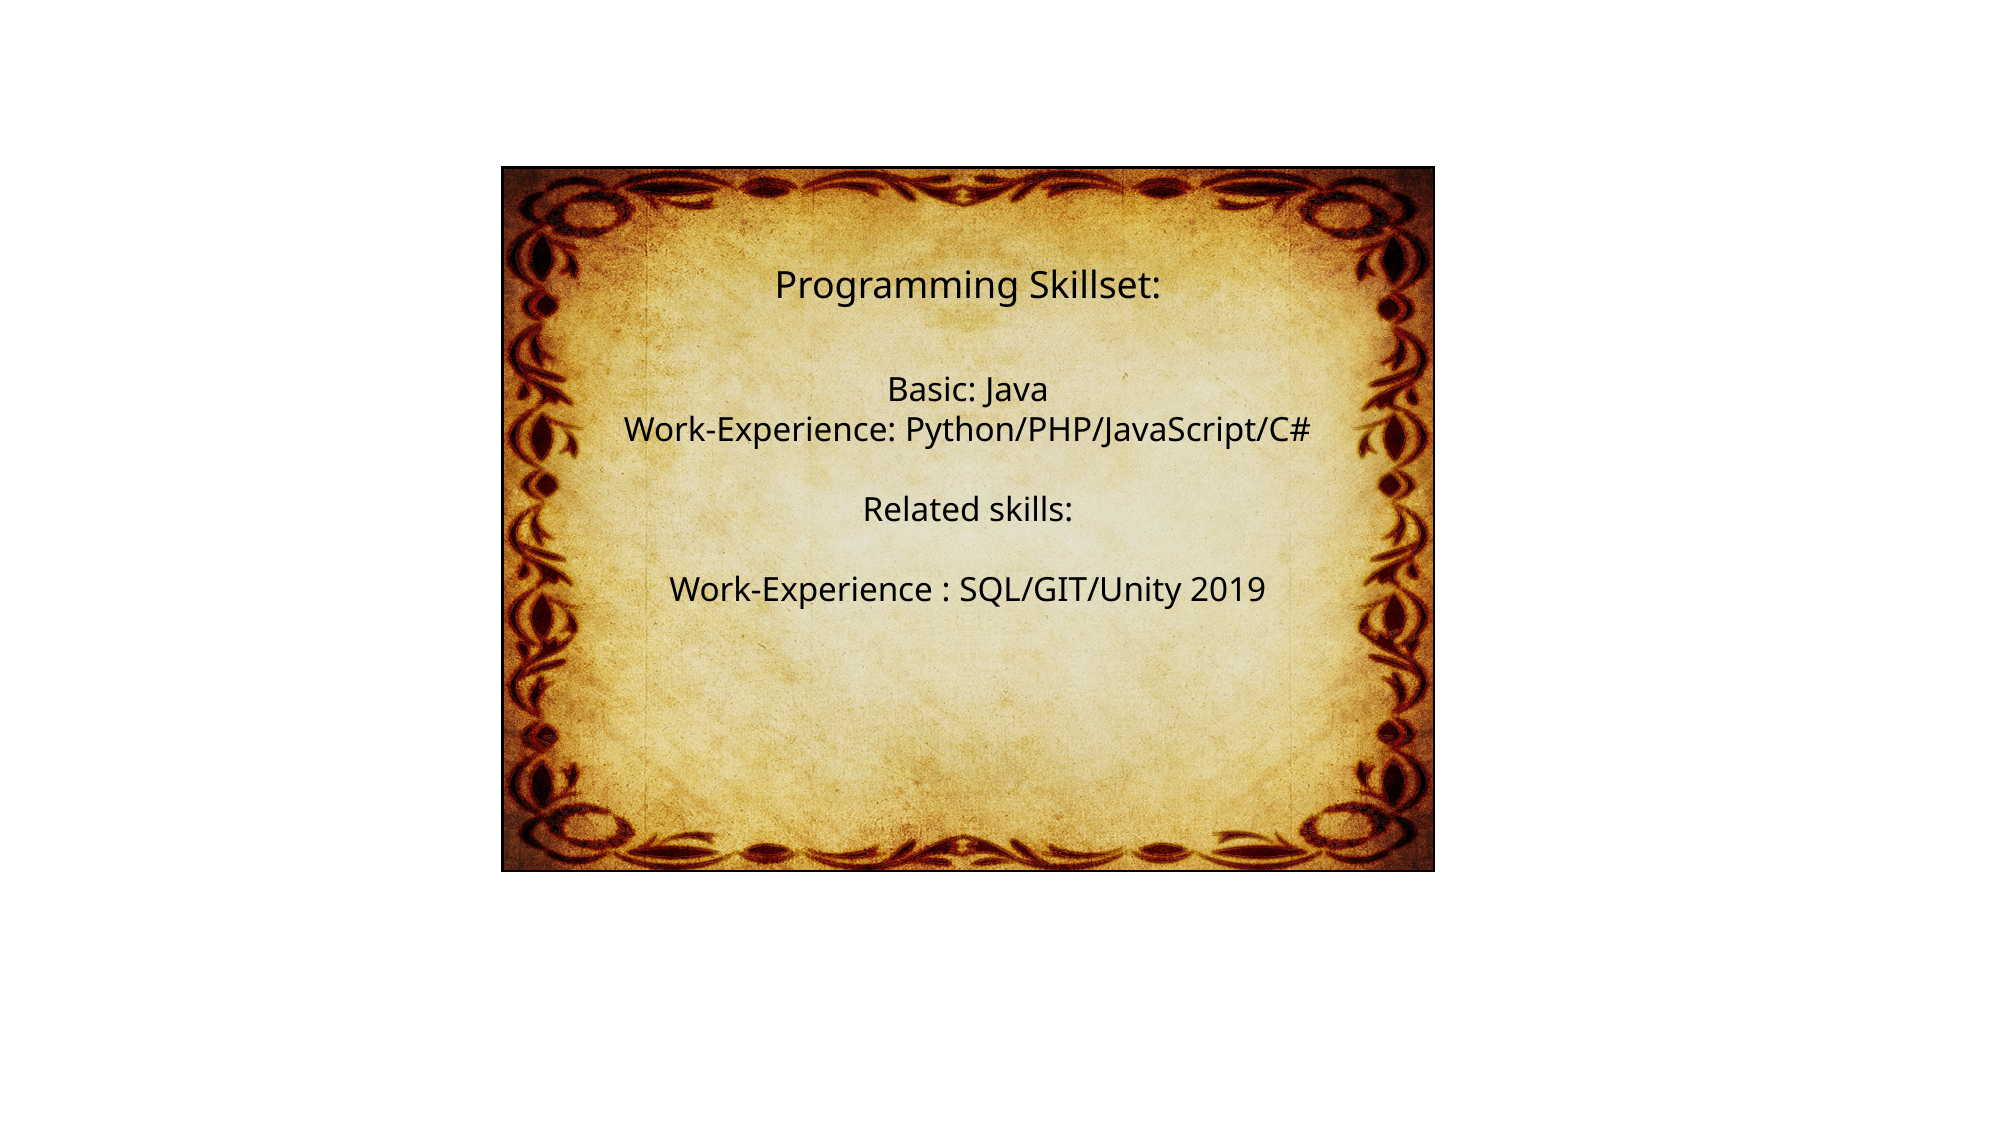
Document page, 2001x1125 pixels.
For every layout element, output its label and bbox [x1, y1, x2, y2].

text_box [502, 167, 1434, 872]
